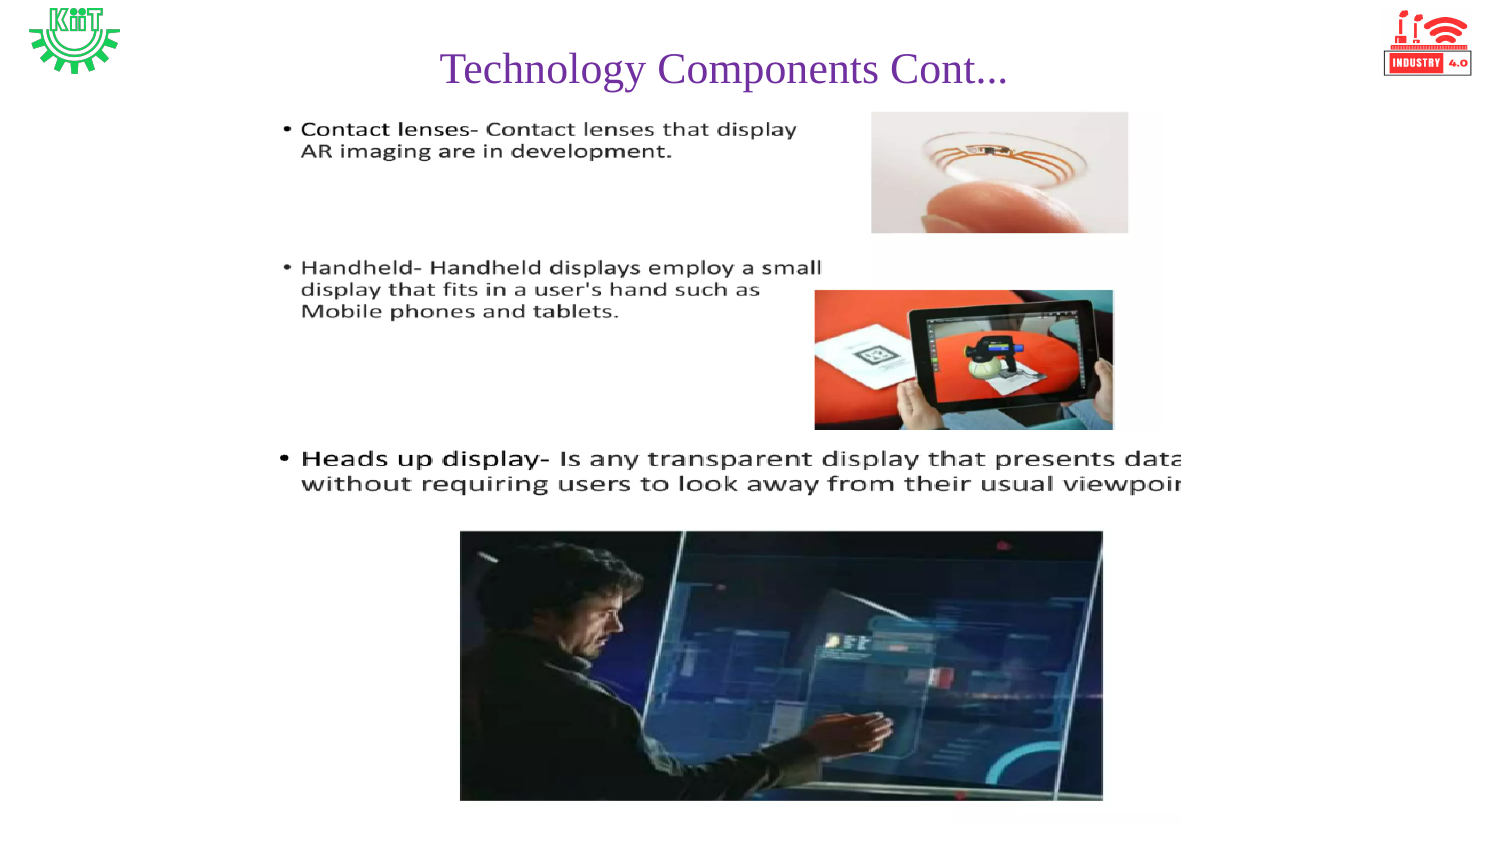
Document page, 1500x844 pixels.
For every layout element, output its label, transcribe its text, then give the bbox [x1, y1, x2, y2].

text_box Technology Components Cont... [424, 32, 1096, 92]
picture [1382, 8, 1473, 78]
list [258, 430, 1182, 825]
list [259, 94, 1162, 429]
picture [29, 8, 120, 74]
